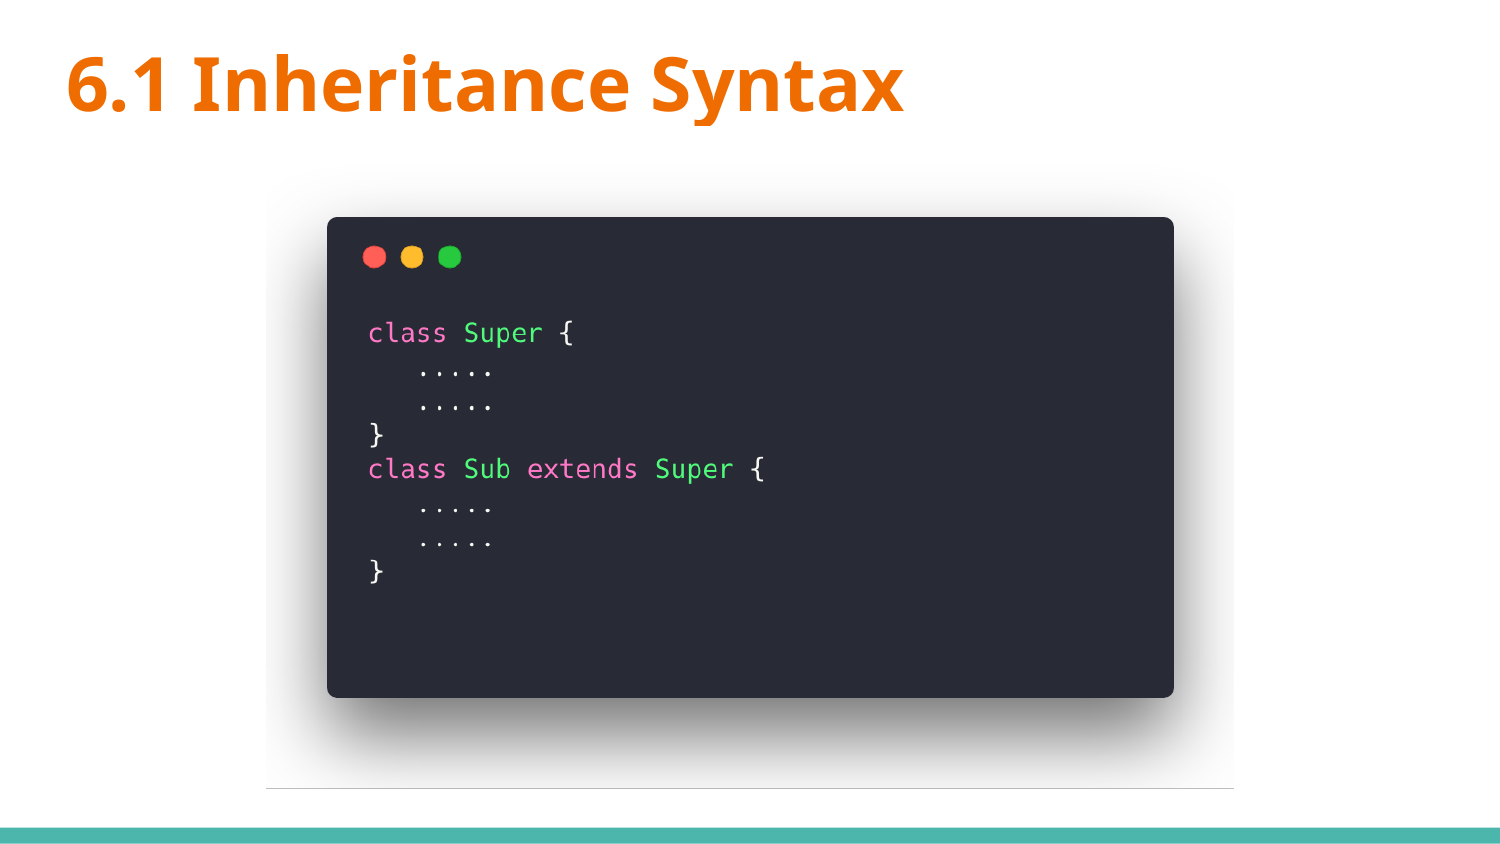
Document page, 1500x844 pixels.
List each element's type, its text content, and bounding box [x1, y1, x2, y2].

picture [266, 125, 1234, 789]
title 6.1 Inheritance Syntax [51, 21, 1449, 138]
